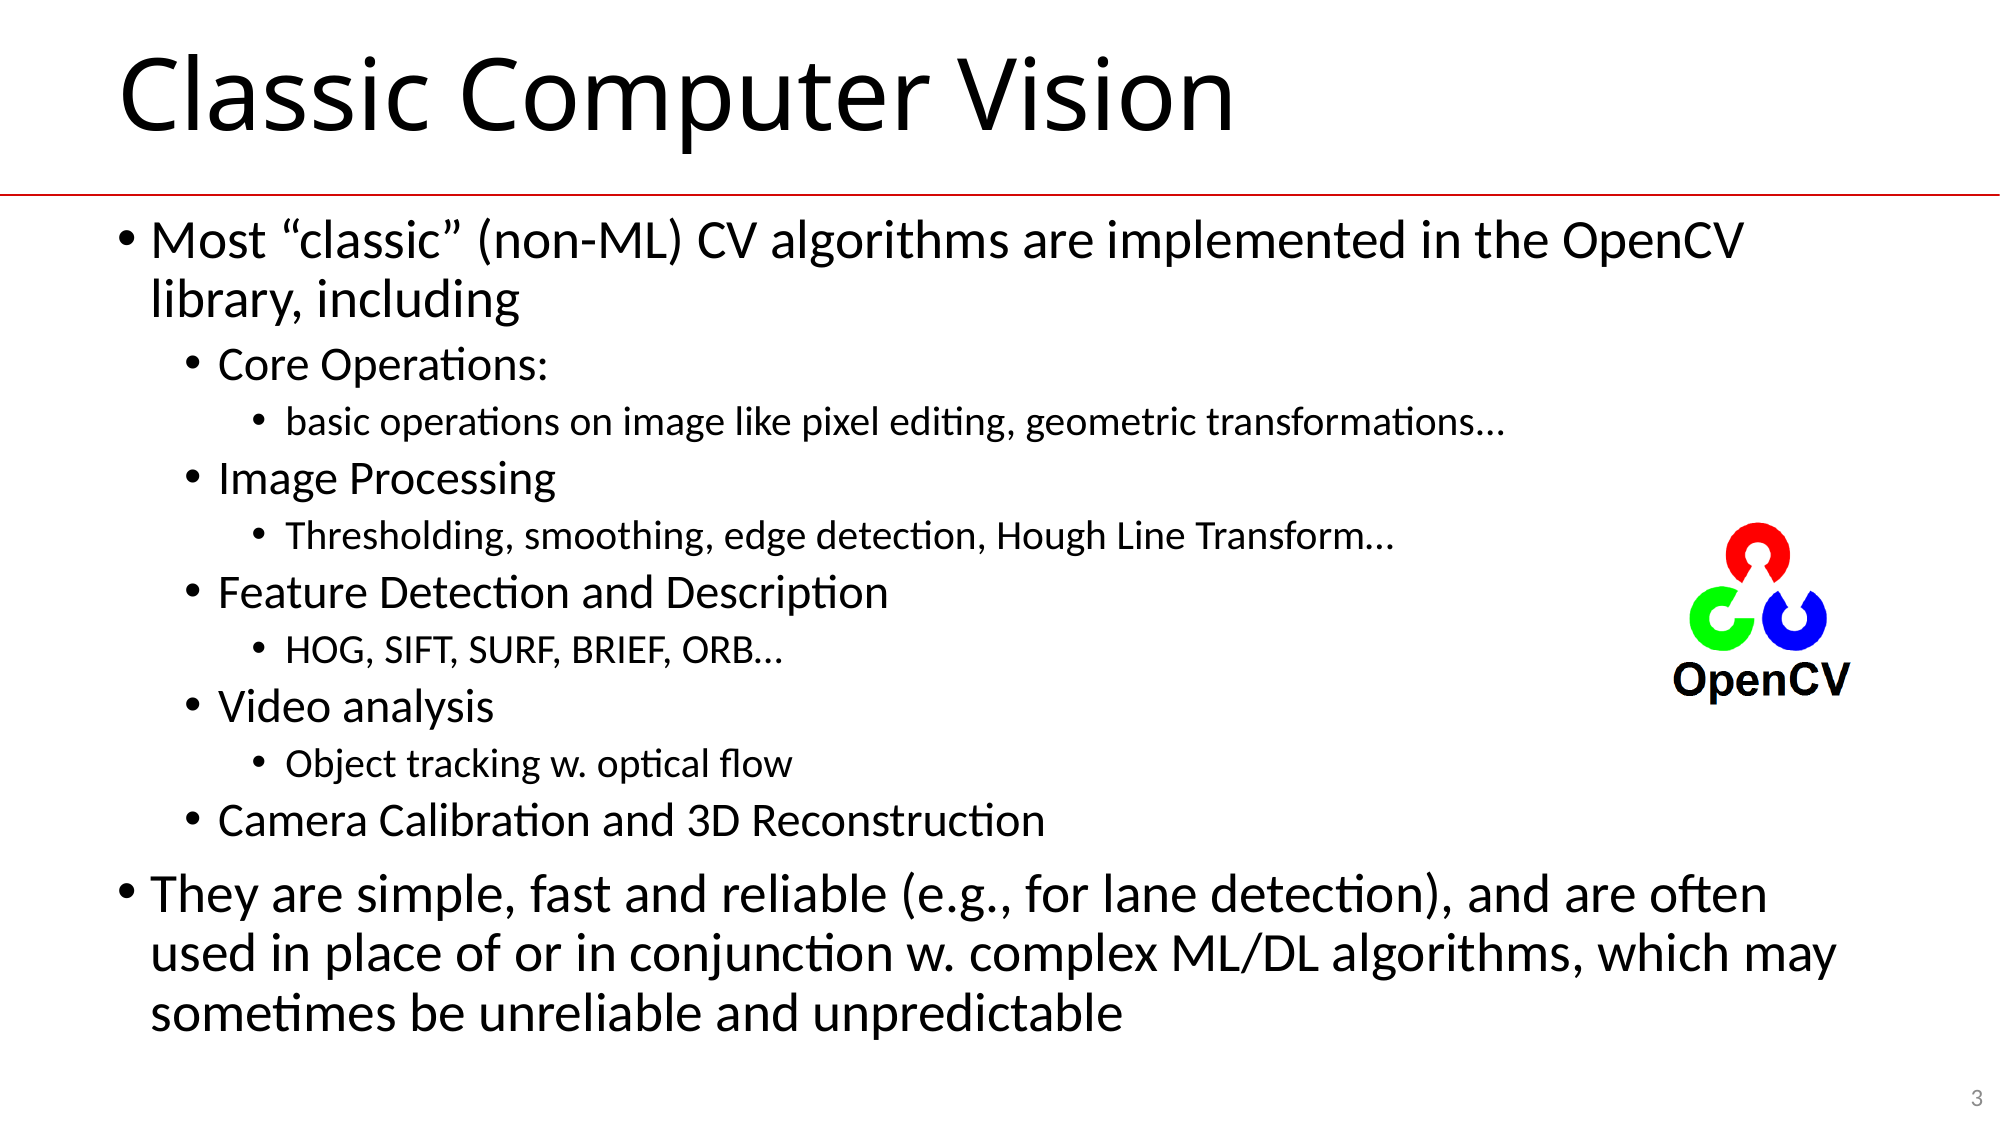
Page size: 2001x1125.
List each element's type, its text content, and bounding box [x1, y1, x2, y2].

picture [1645, 504, 1888, 719]
title Classic Computer Vision [102, 10, 1899, 186]
slide_number 3 [1548, 1066, 1999, 1125]
list Most “classic” (non-ML) CV algorithms are implemented in the OpenCV library, including Core Operations: basic operations on image like pixel editing, geometric transformations... Image Processing Thresholding, smoothing, edge detection, Hough Line Transform… Feature Detection and Description HOG, SIFT, SURF, BRIEF, ORB… Video analysis Object tracking w. optical flow Camera Calibration and 3D Reconstruction They are simple, fast and reliable (e.g., for lane detection), and are often used in place of or in conjunction w. complex ML/DL algorithms, which may sometimes be unreliable and unpredictable [102, 203, 1899, 1056]
